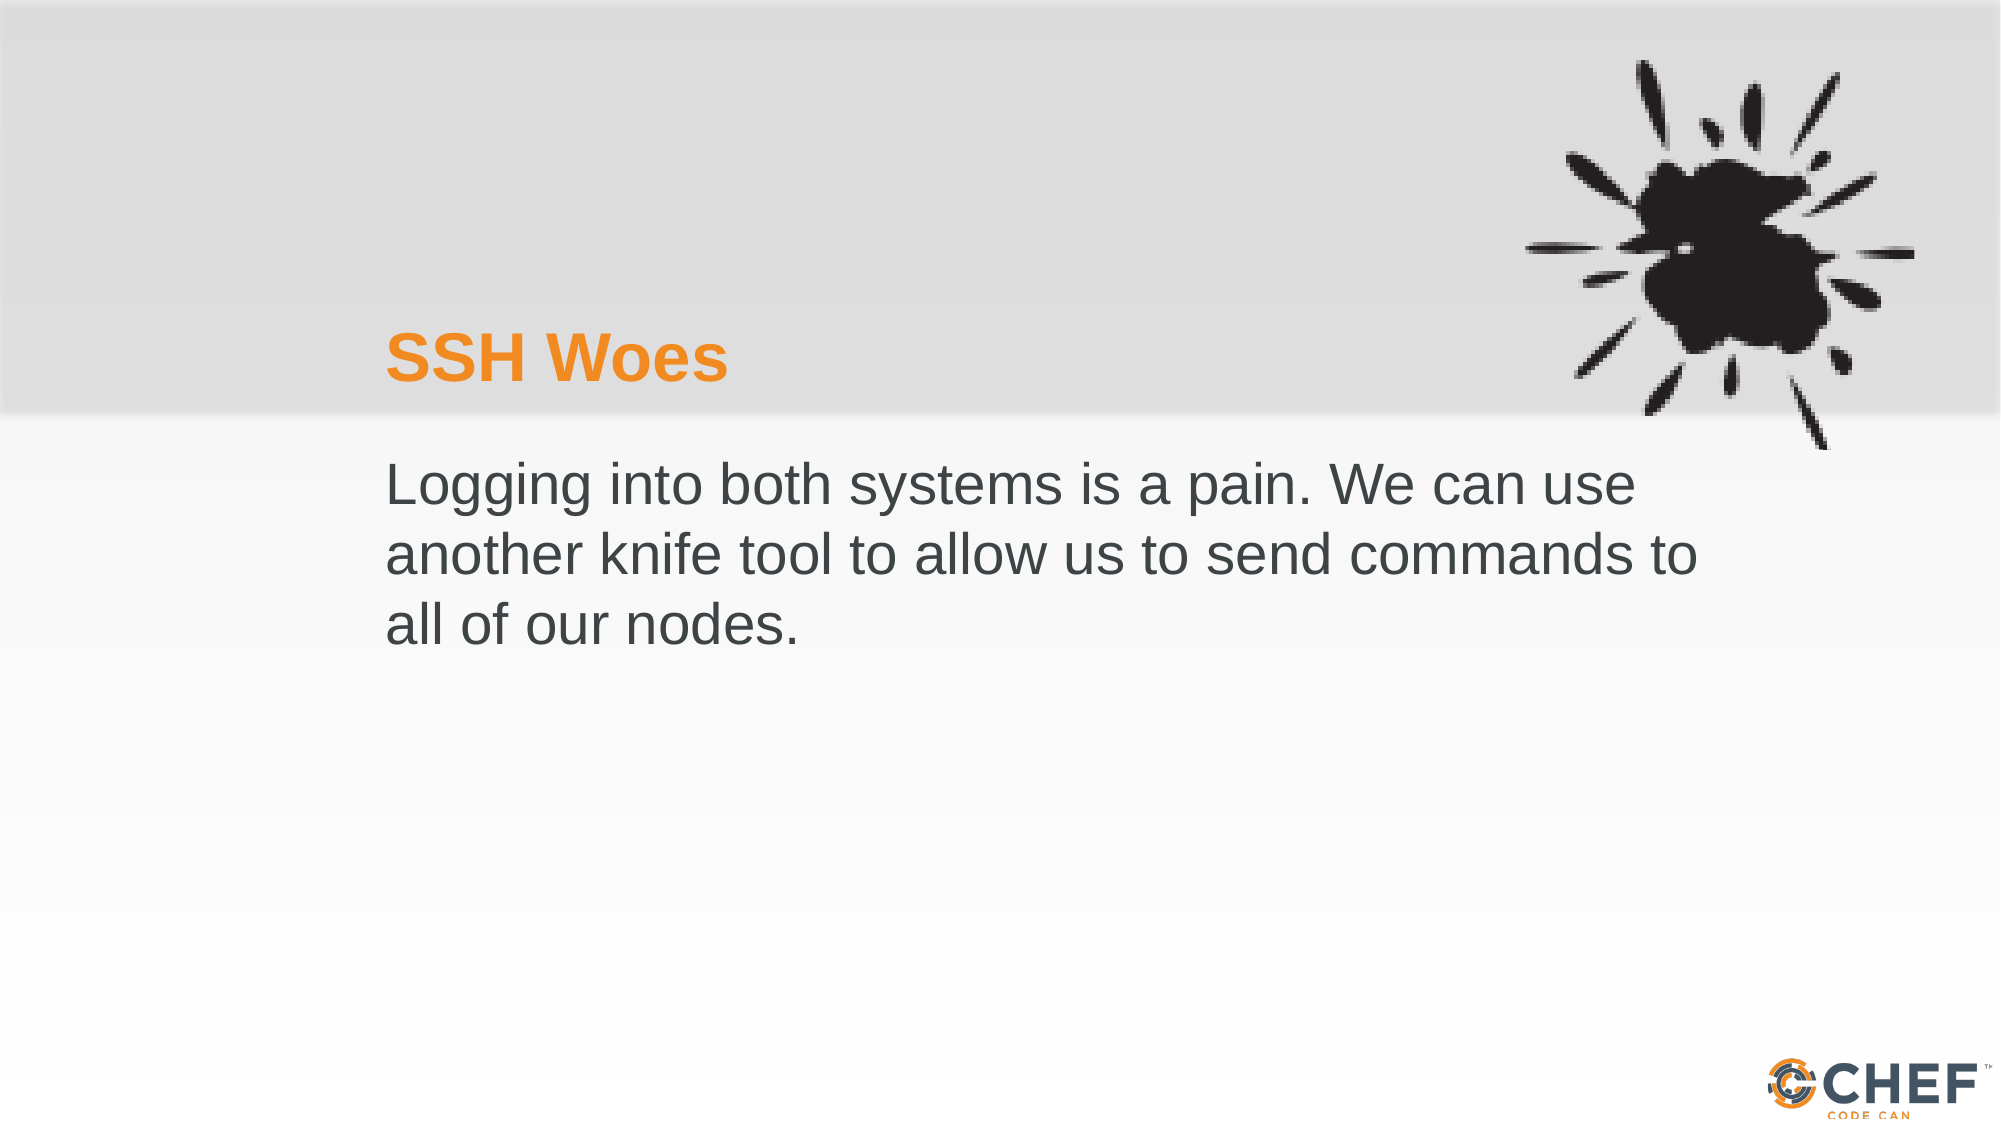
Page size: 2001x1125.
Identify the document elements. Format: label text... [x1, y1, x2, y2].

subtitle Logging into both systems is a pain. We can use another knife tool to allow us to send commands to all of our nodes. [370, 431, 1721, 844]
title SSH Woes [370, 307, 1721, 412]
